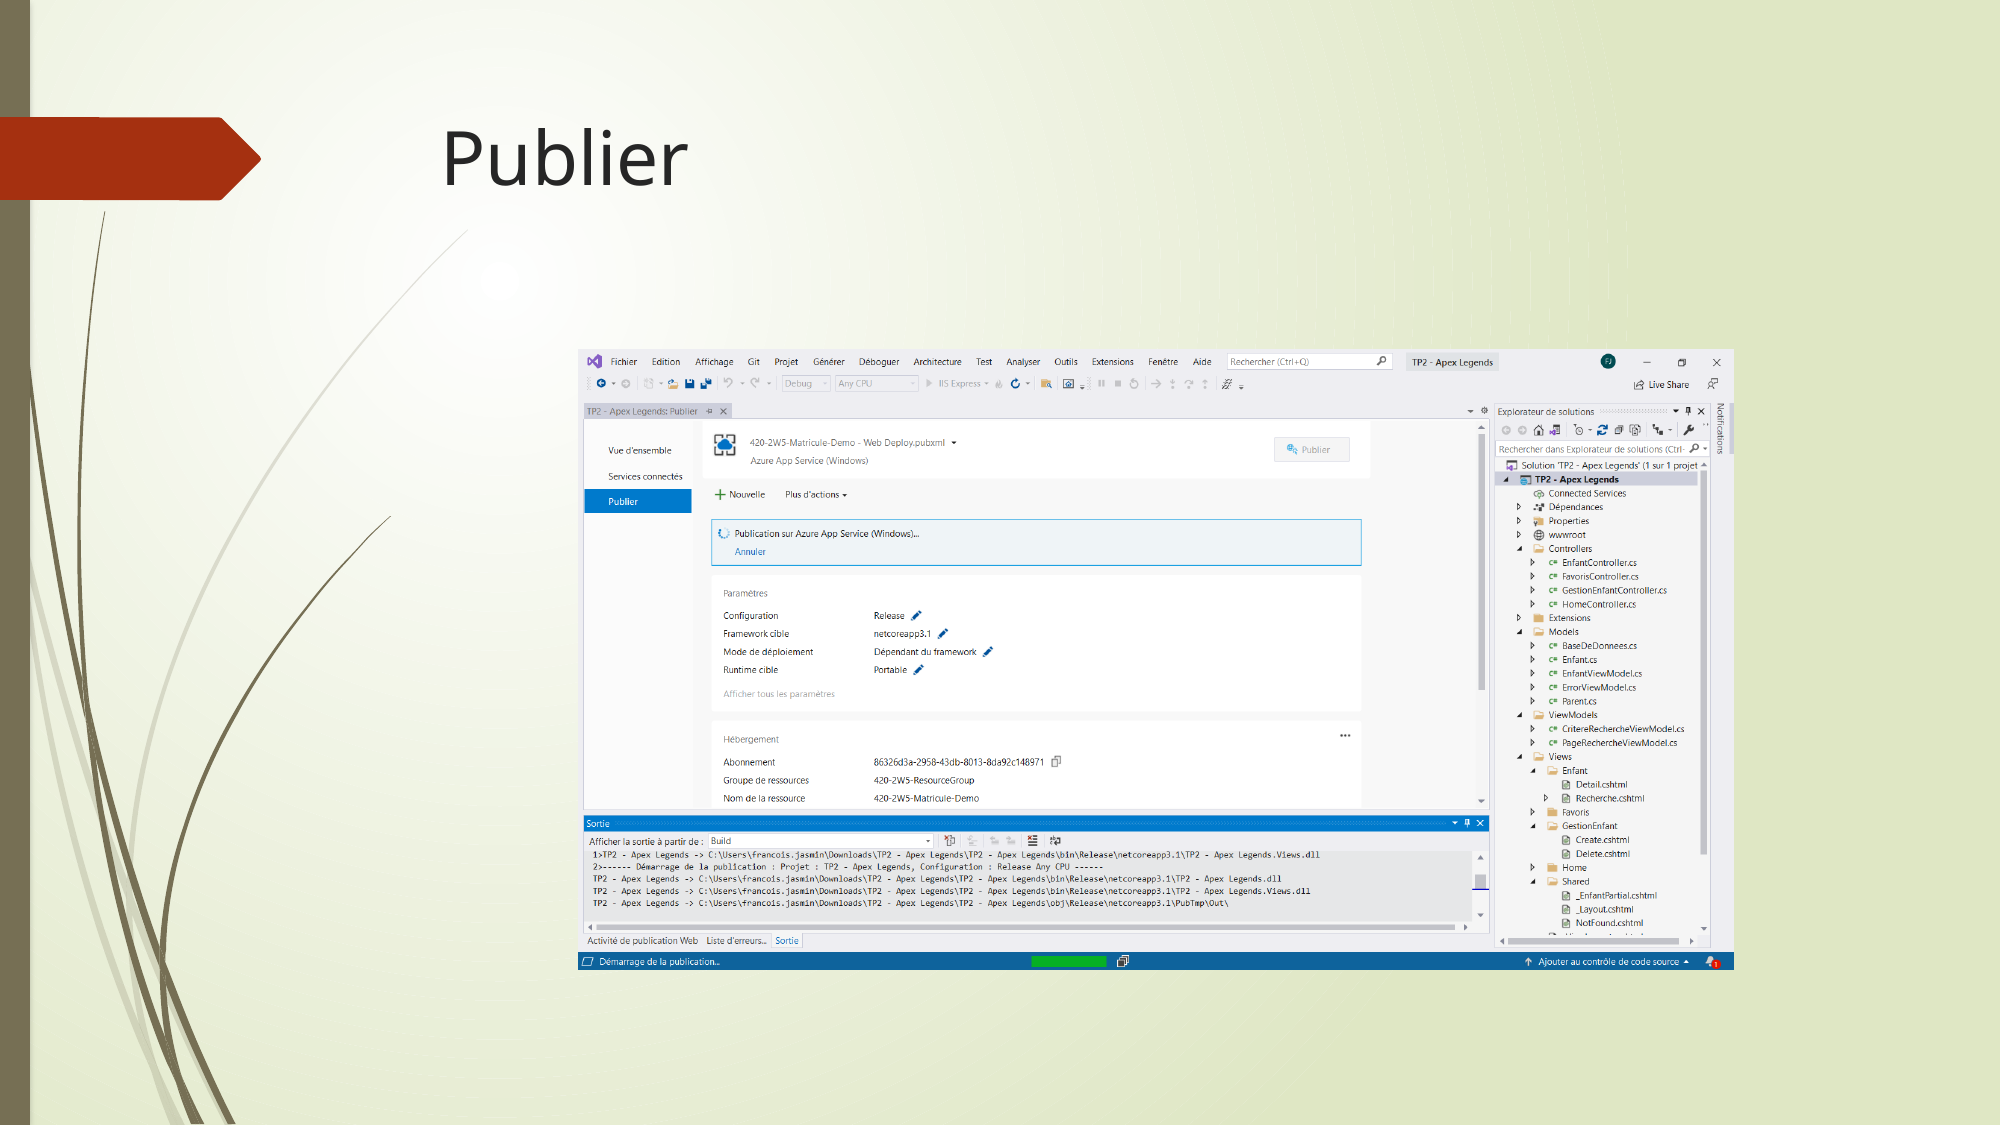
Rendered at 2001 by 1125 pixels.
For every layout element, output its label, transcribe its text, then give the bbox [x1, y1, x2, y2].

title Publier [425, 102, 1888, 313]
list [578, 349, 1734, 971]
